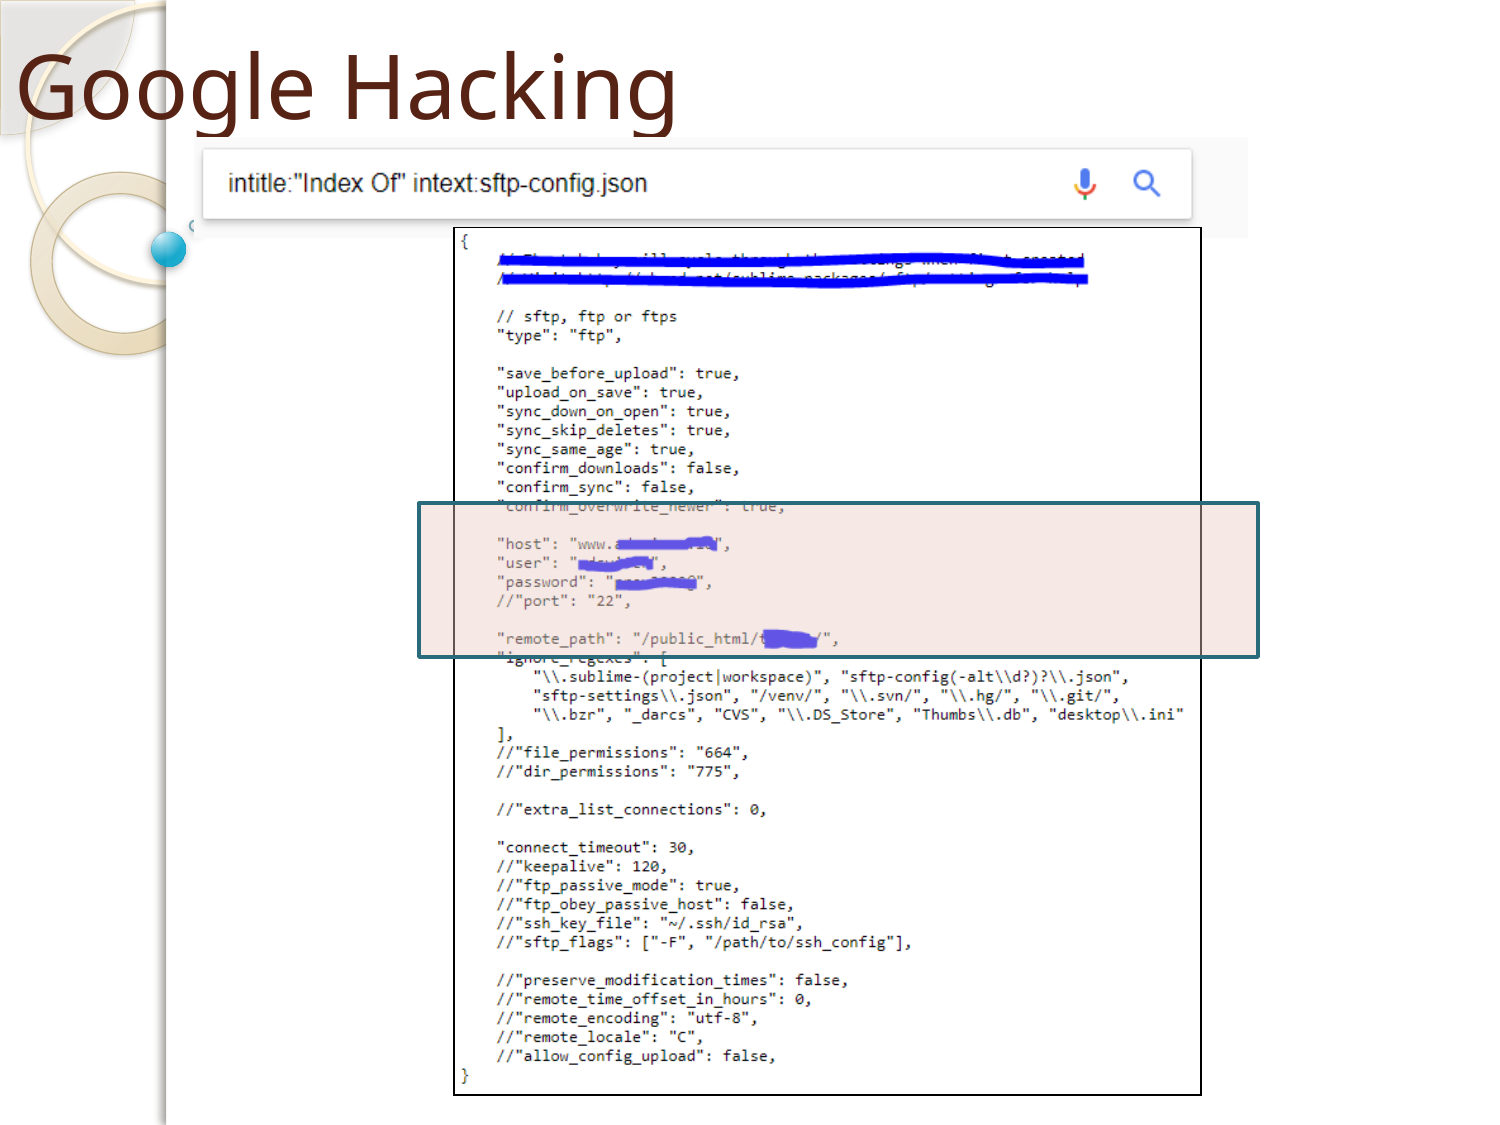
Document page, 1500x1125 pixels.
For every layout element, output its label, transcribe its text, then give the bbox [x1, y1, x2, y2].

text_box [417, 501, 447, 659]
picture [194, 136, 1249, 1095]
title Google Hacking [0, 7, 1483, 145]
text_box [1208, 501, 1260, 659]
